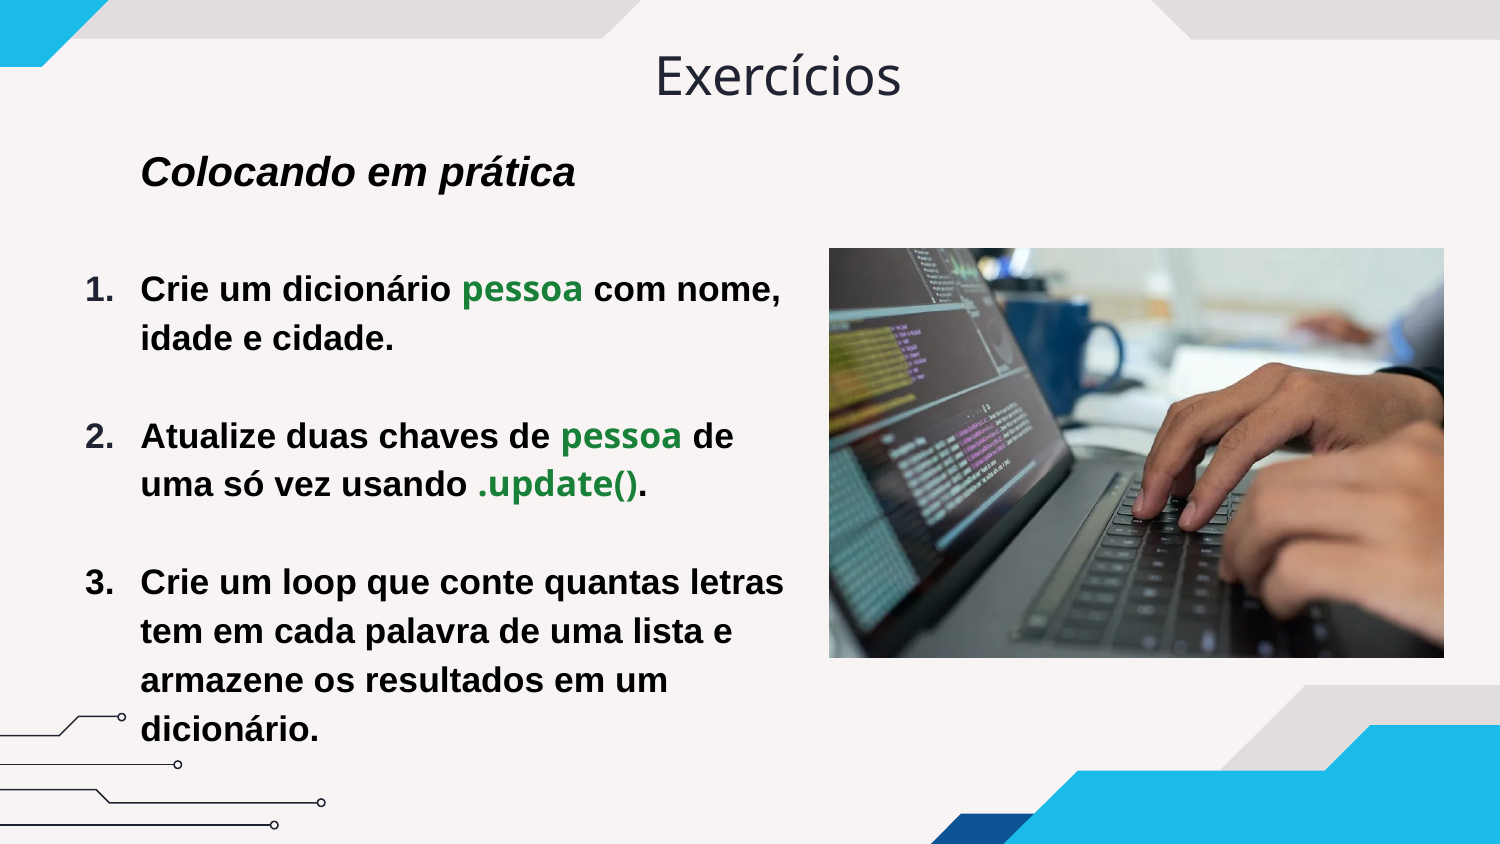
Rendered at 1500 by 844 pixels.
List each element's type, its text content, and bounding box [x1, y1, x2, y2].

subtitle Colocando em prática Crie um dicionário pessoa com nome, idade e cidade. Atualize duas chaves de pessoa de uma só vez usando .update(). Crie um loop que conte quantas letras tem em cada palavra de uma lista e armazene os resultados em um dicionário. [50, 122, 805, 468]
text_box Exercícios [410, 26, 1147, 122]
picture [829, 248, 1444, 658]
